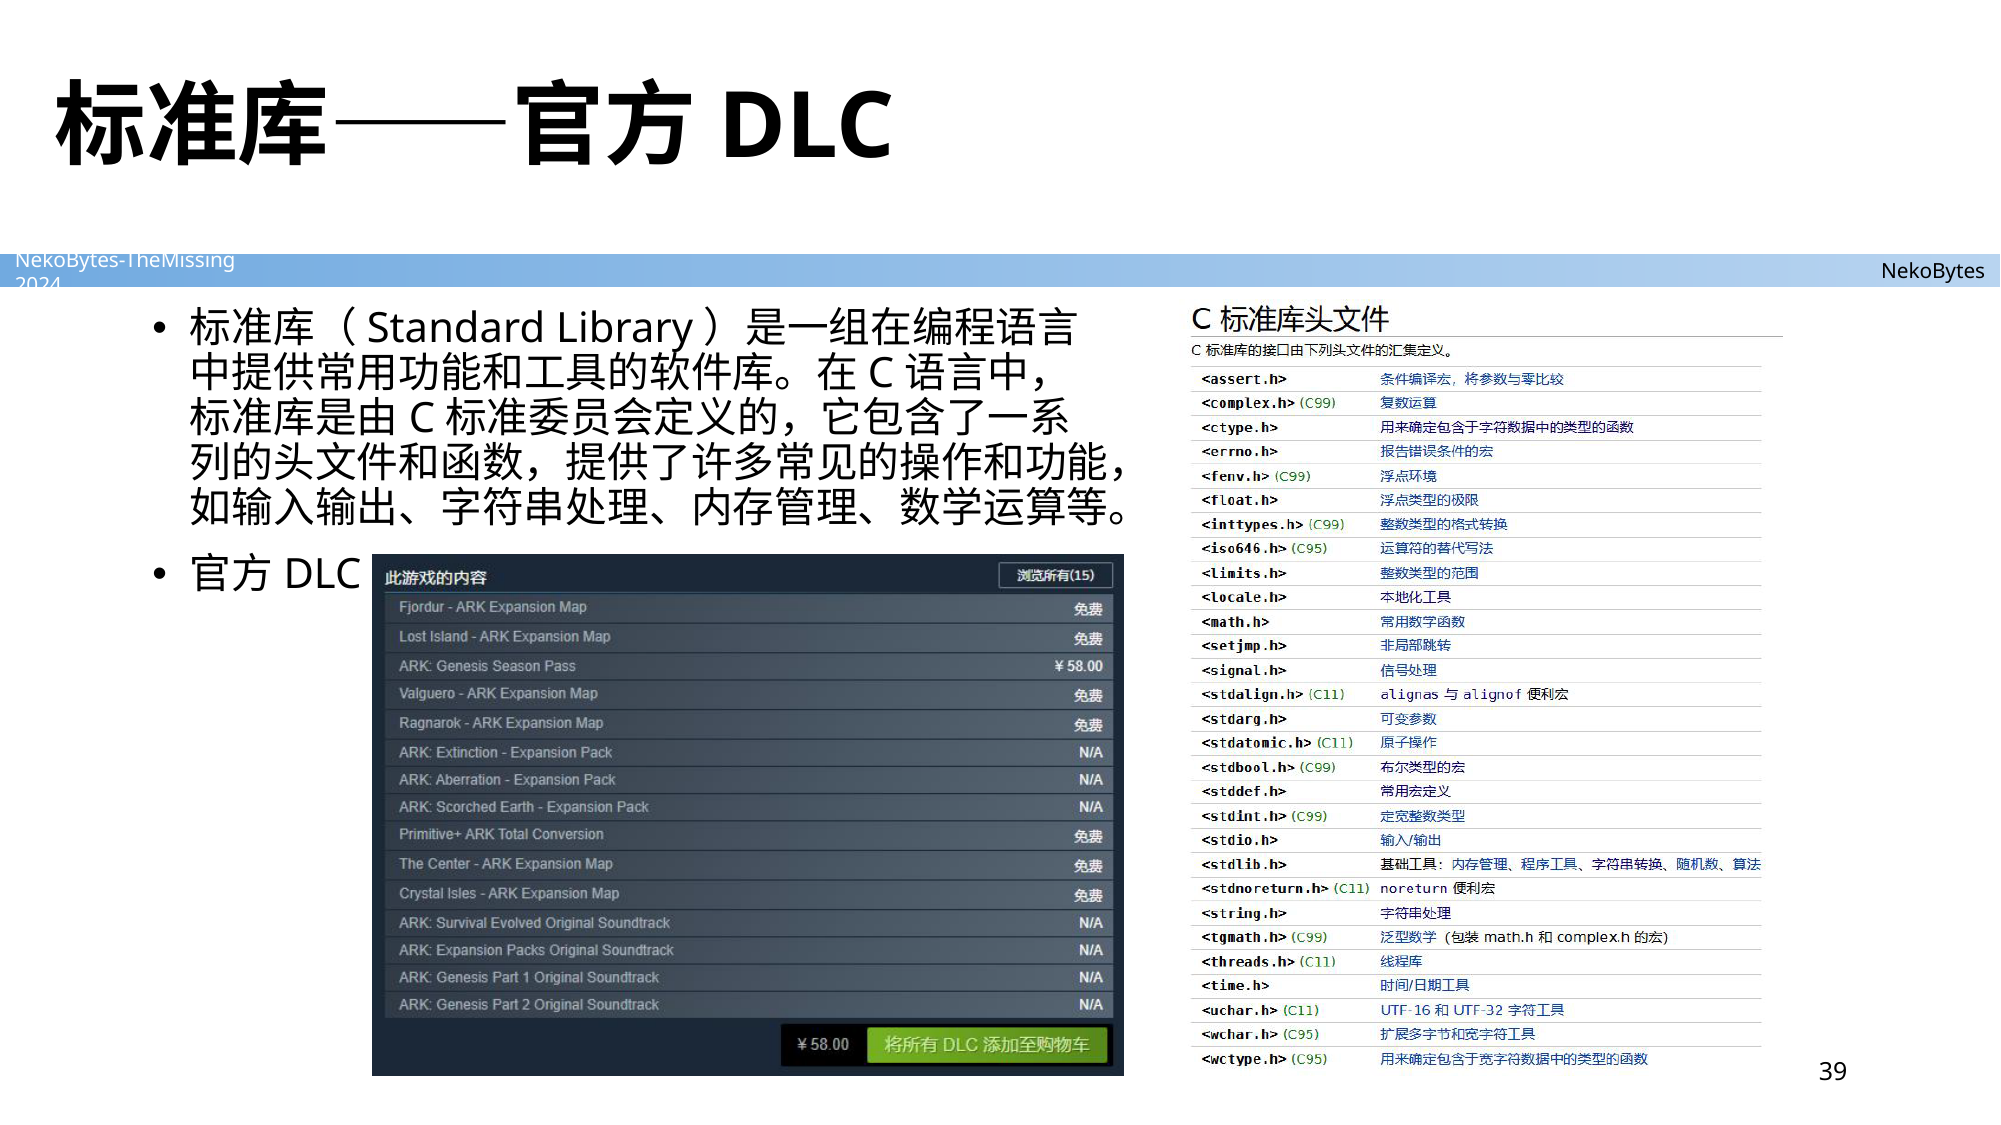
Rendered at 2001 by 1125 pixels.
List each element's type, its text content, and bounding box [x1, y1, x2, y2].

list 标准库（Standard Library）是一组在编程语言中提供常用功能和工具的软件库。在C语言中，标准库是由C标准委员会定义的，它包含了一系列的头文件和函数，提供了许多常见的操作和功能，如输入输出、字符串处理、内存管理、数学运算等。 官方DLC [137, 299, 1124, 1014]
slide_number 39 [1412, 1042, 1863, 1103]
picture [372, 554, 1124, 1077]
title 标准库——官方DLC [39, 19, 1765, 237]
picture [1178, 298, 1784, 1077]
